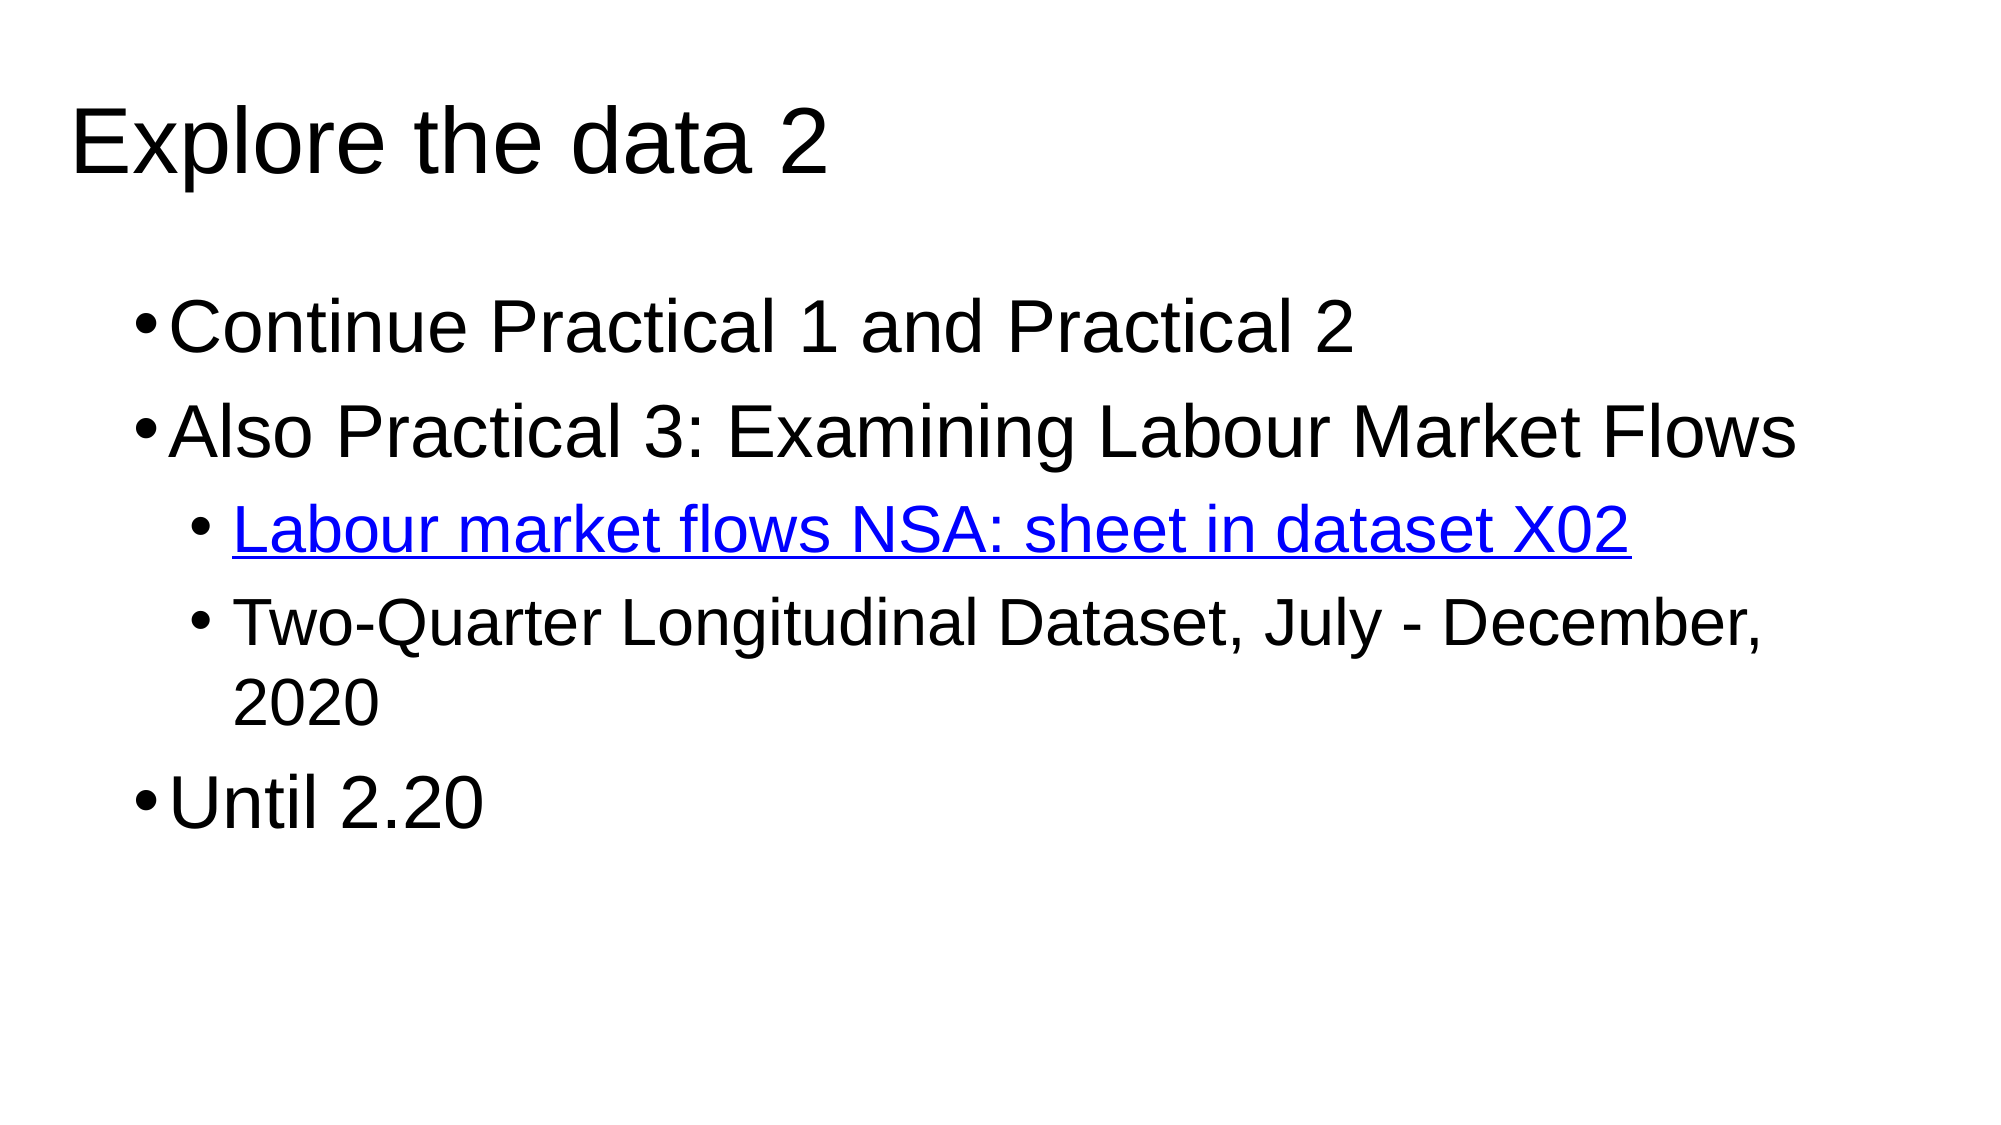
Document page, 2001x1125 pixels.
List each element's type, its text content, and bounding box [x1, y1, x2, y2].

title Explore the data 2 [55, 42, 1855, 231]
list Continue Practical 1 and Practical 2 Also Practical 3: Examining Labour Market Flows Labour market flows NSA: sheet in dataset X02 Two-Quarter Longitudinal Dataset, July - December, 2020 Until 2.20 [62, 269, 1863, 1113]
